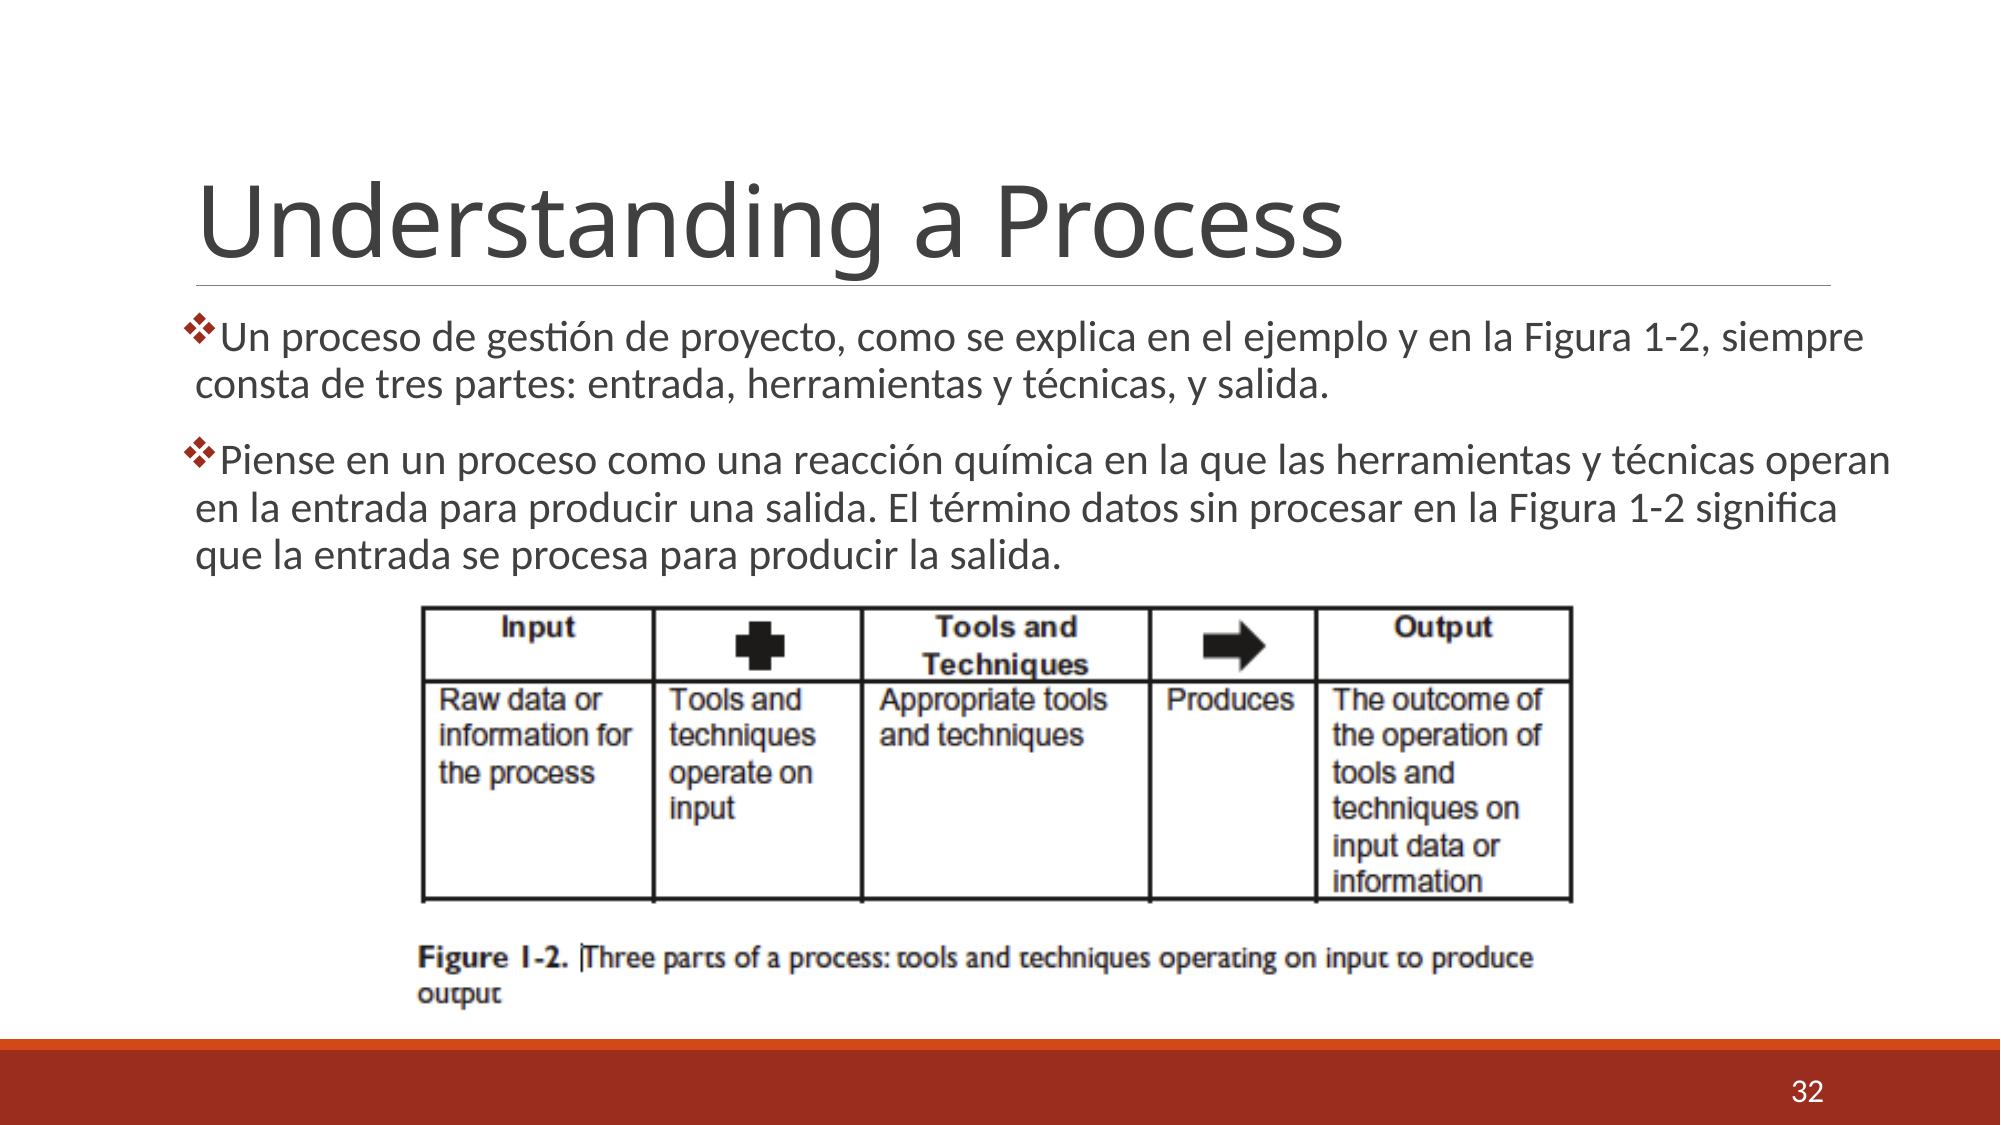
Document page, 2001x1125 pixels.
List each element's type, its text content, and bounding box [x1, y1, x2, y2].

title Understanding a Process [180, 47, 1830, 285]
list Un proceso de gestión de proyecto, como se explica en el ejemplo y en la Figura 1-2, siempre consta de tres partes: entrada, herramientas y técnicas, y salida. Piense en un proceso como una reacción química en la que las herramientas y técnicas operan en la entrada para producir una salida. El término datos sin procesar en la Figura 1-2 significa que la entrada se procesa para producir la salida. [180, 305, 1916, 1034]
picture [403, 590, 1585, 1017]
slide_number 32 [1624, 1059, 1840, 1120]
